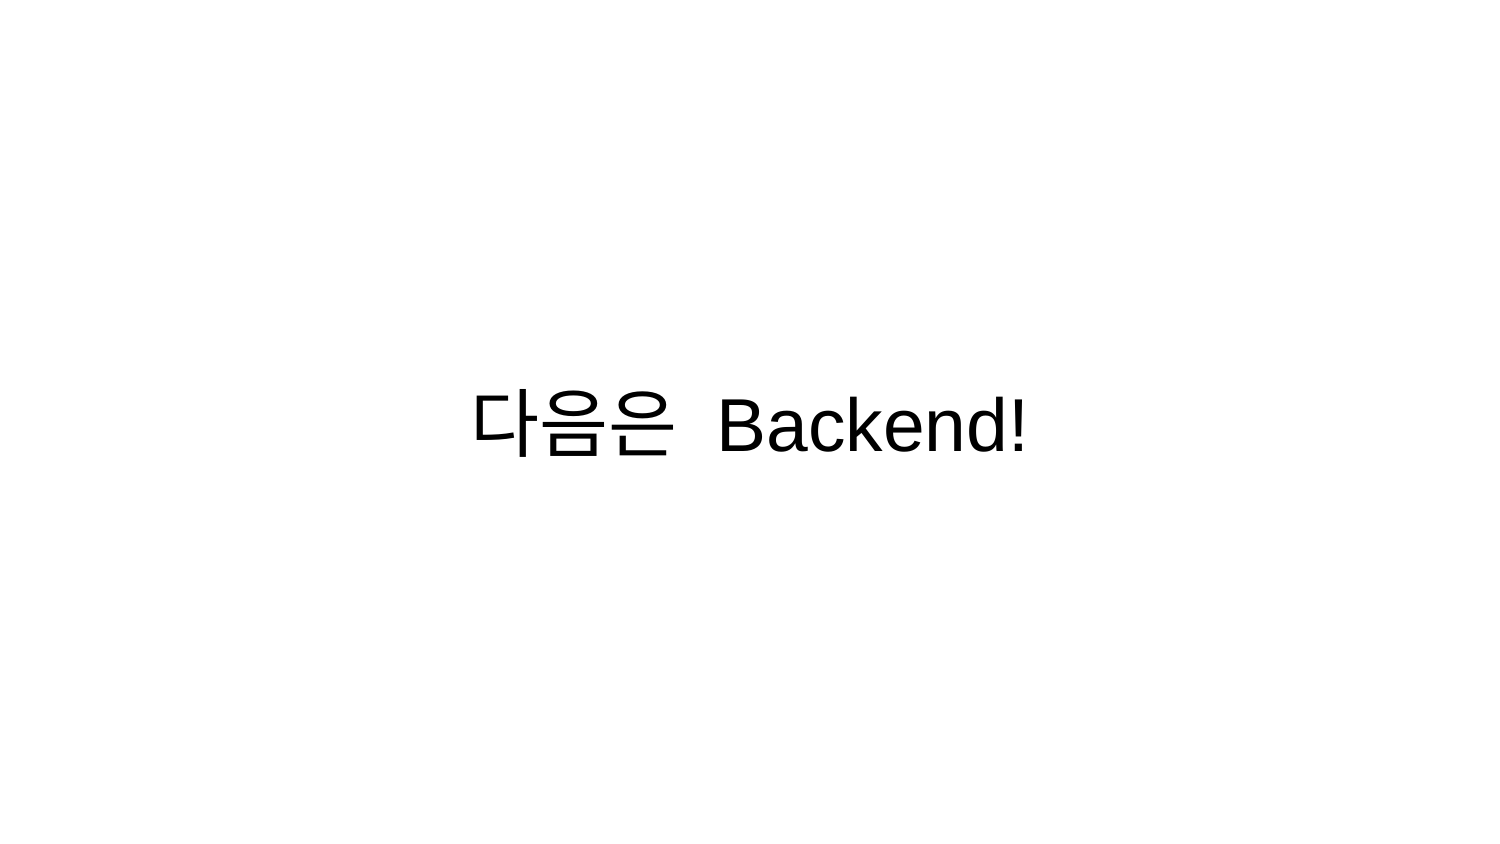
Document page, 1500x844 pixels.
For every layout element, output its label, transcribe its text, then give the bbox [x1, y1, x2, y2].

title 다음은 Backend! [51, 352, 1449, 491]
